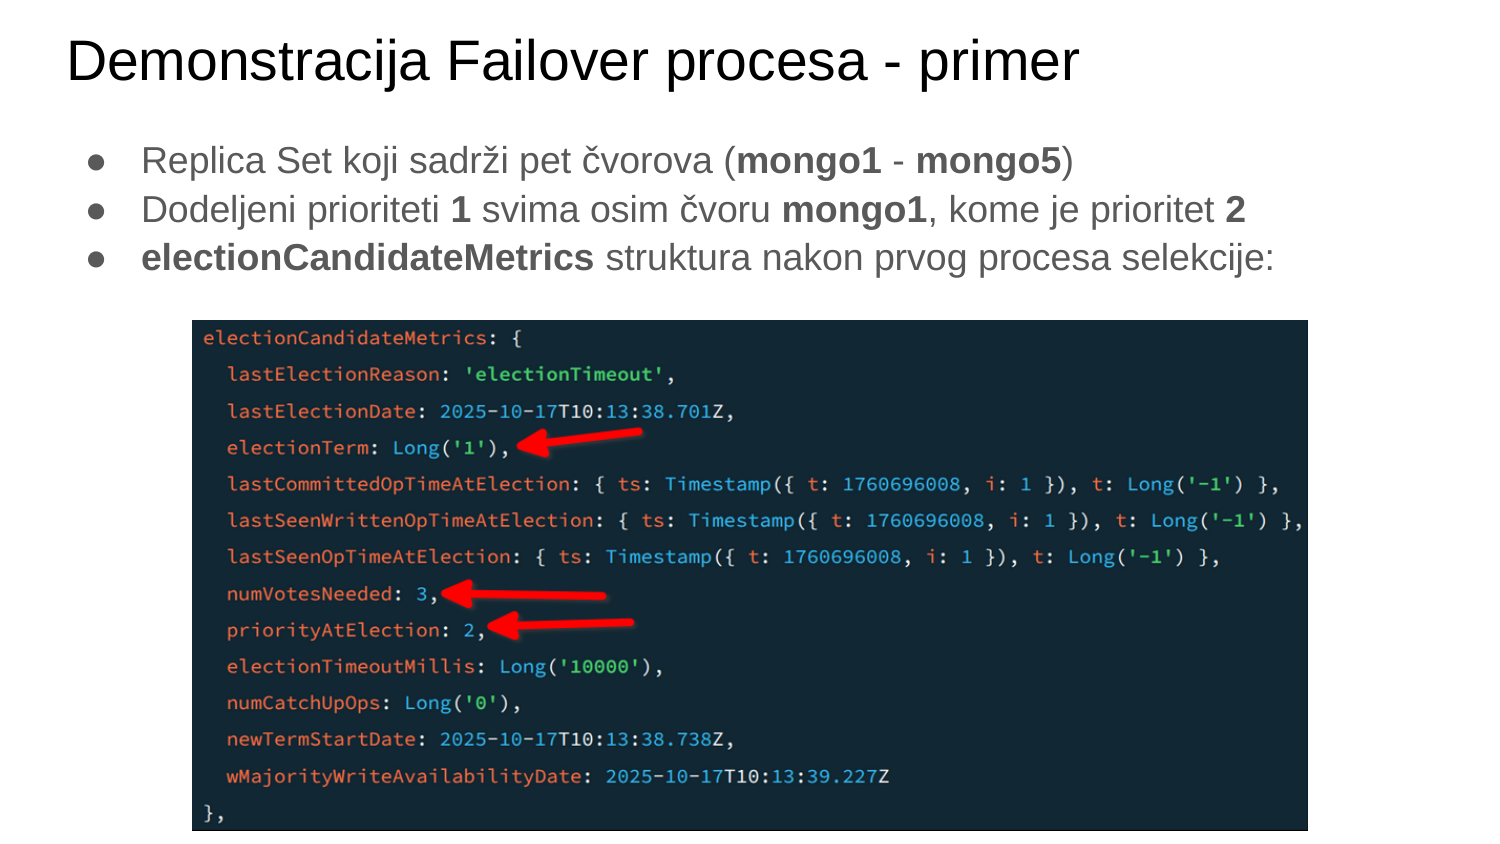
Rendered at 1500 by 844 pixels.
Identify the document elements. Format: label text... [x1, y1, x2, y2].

list Replica Set koji sadrži pet čvorova (mongo1 - mongo5) Dodeljeni prioriteti 1 svima osim čvoru mongo1, kome je prioritet 2 electionCandidateMetrics struktura nakon prvog procesa selekcije: [51, 118, 1449, 844]
title Demonstracija Failover procesa - primer [51, 13, 1449, 108]
picture [192, 320, 1308, 832]
